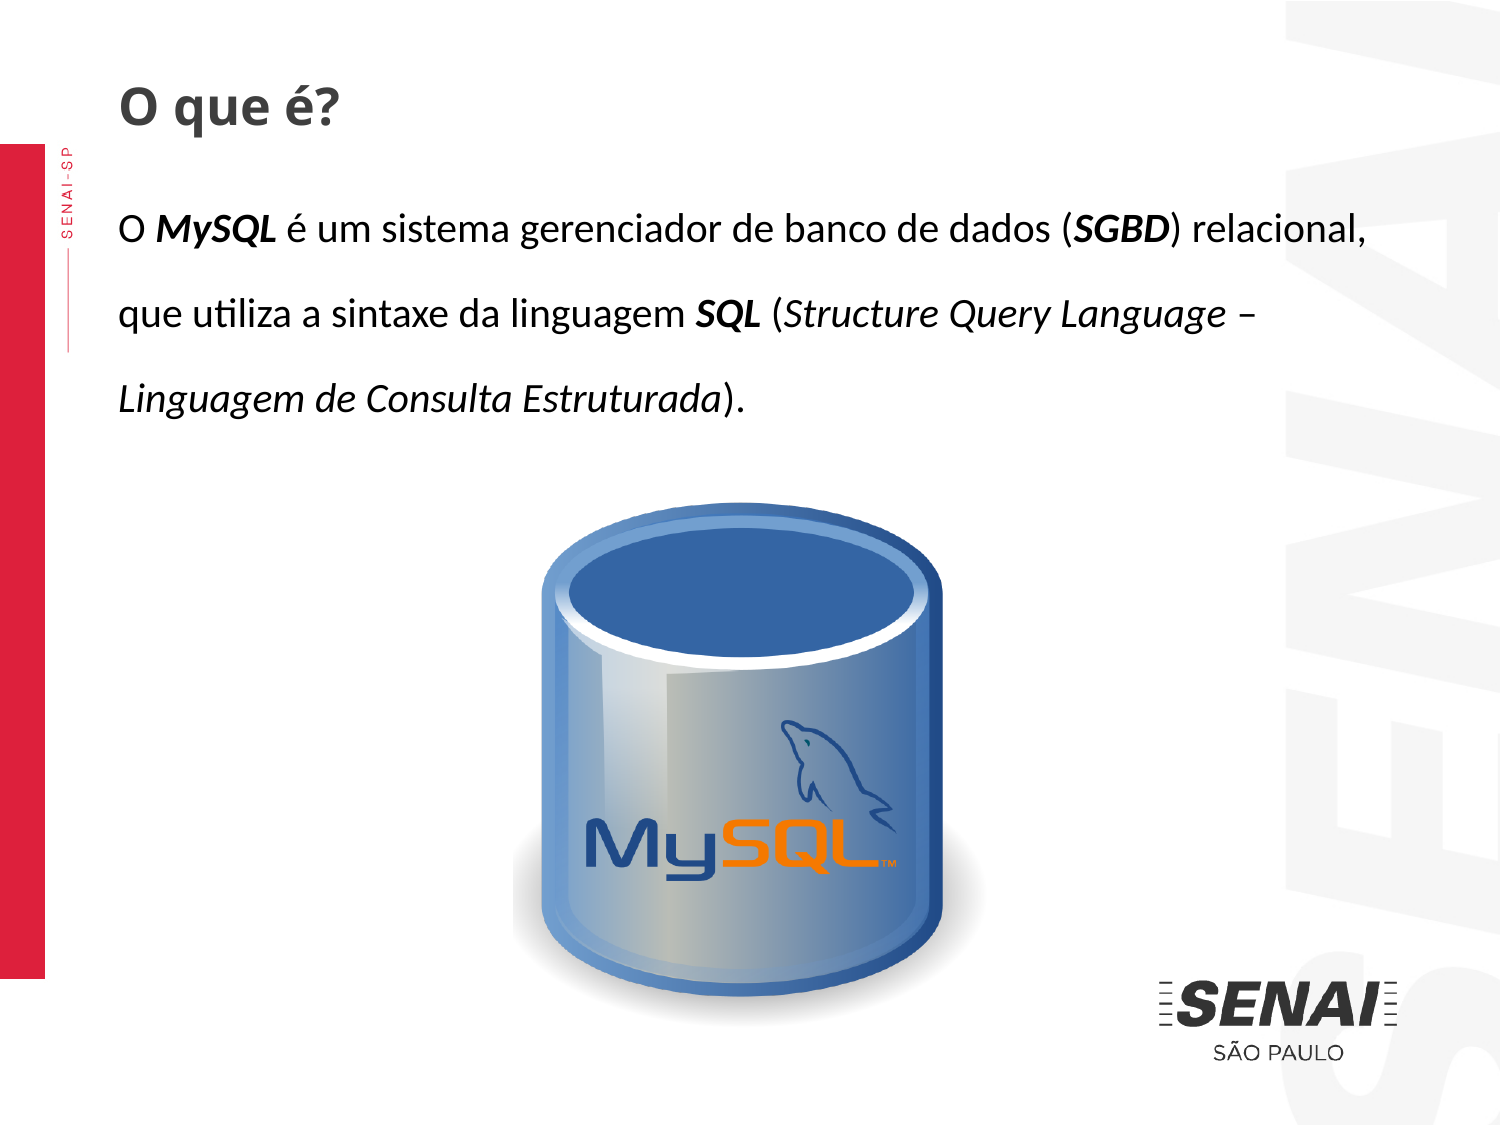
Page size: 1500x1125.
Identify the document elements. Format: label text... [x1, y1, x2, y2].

picture [0, 0, 1500, 1125]
title O que é? [103, 0, 1234, 158]
text_box O MySQL é um sistema gerenciador de banco de dados (SGBD) relacional, que utiliza a sintaxe da linguagem SQL (Structure Query Language – Linguagem de Consulta Estruturada). [103, 158, 1397, 420]
